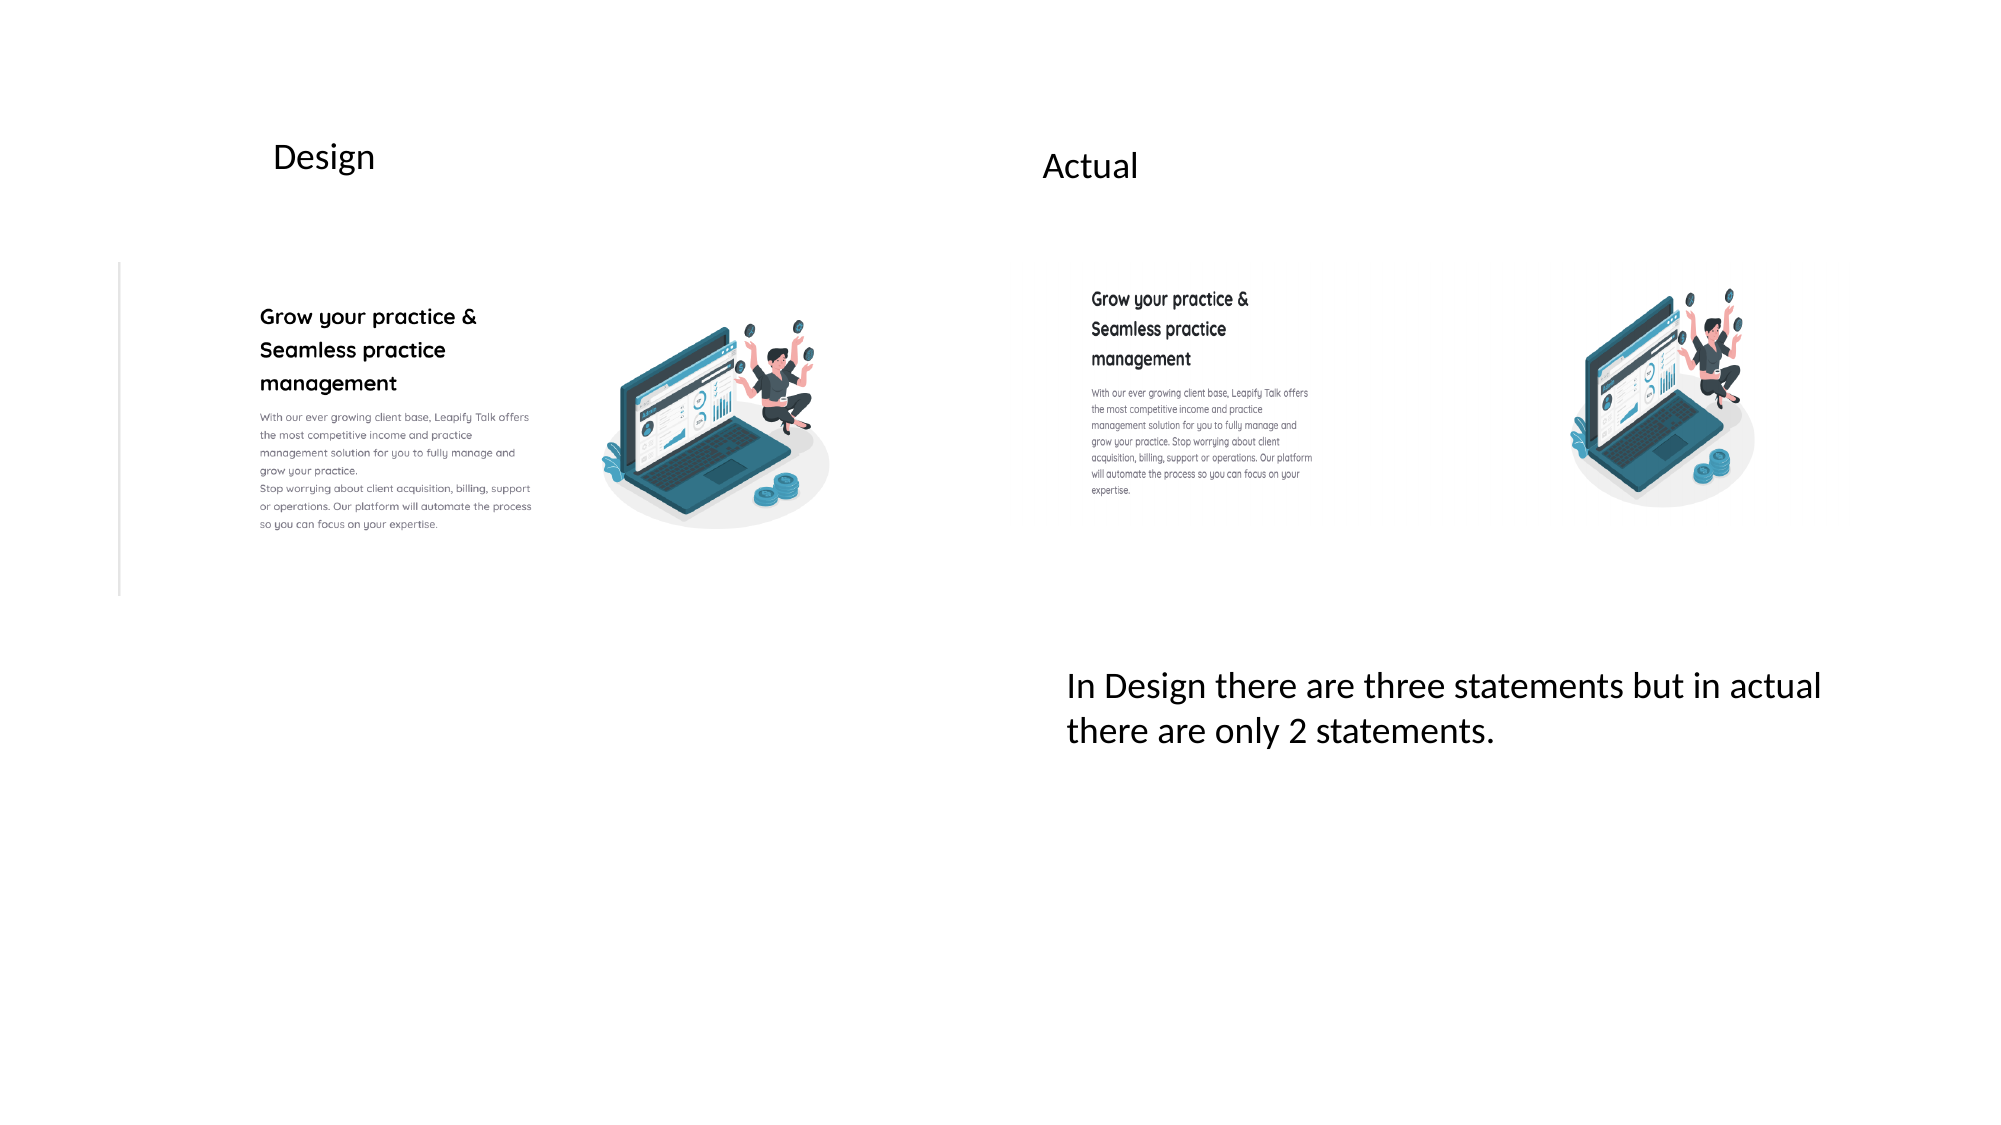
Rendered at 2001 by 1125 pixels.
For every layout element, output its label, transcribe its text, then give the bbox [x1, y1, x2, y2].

text_box Design [258, 124, 391, 185]
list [118, 262, 969, 596]
text_box Actual [1027, 133, 2000, 194]
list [999, 262, 1850, 527]
text_box In Design there are three statements but in actual there are only 2 statements. [1051, 654, 1883, 759]
